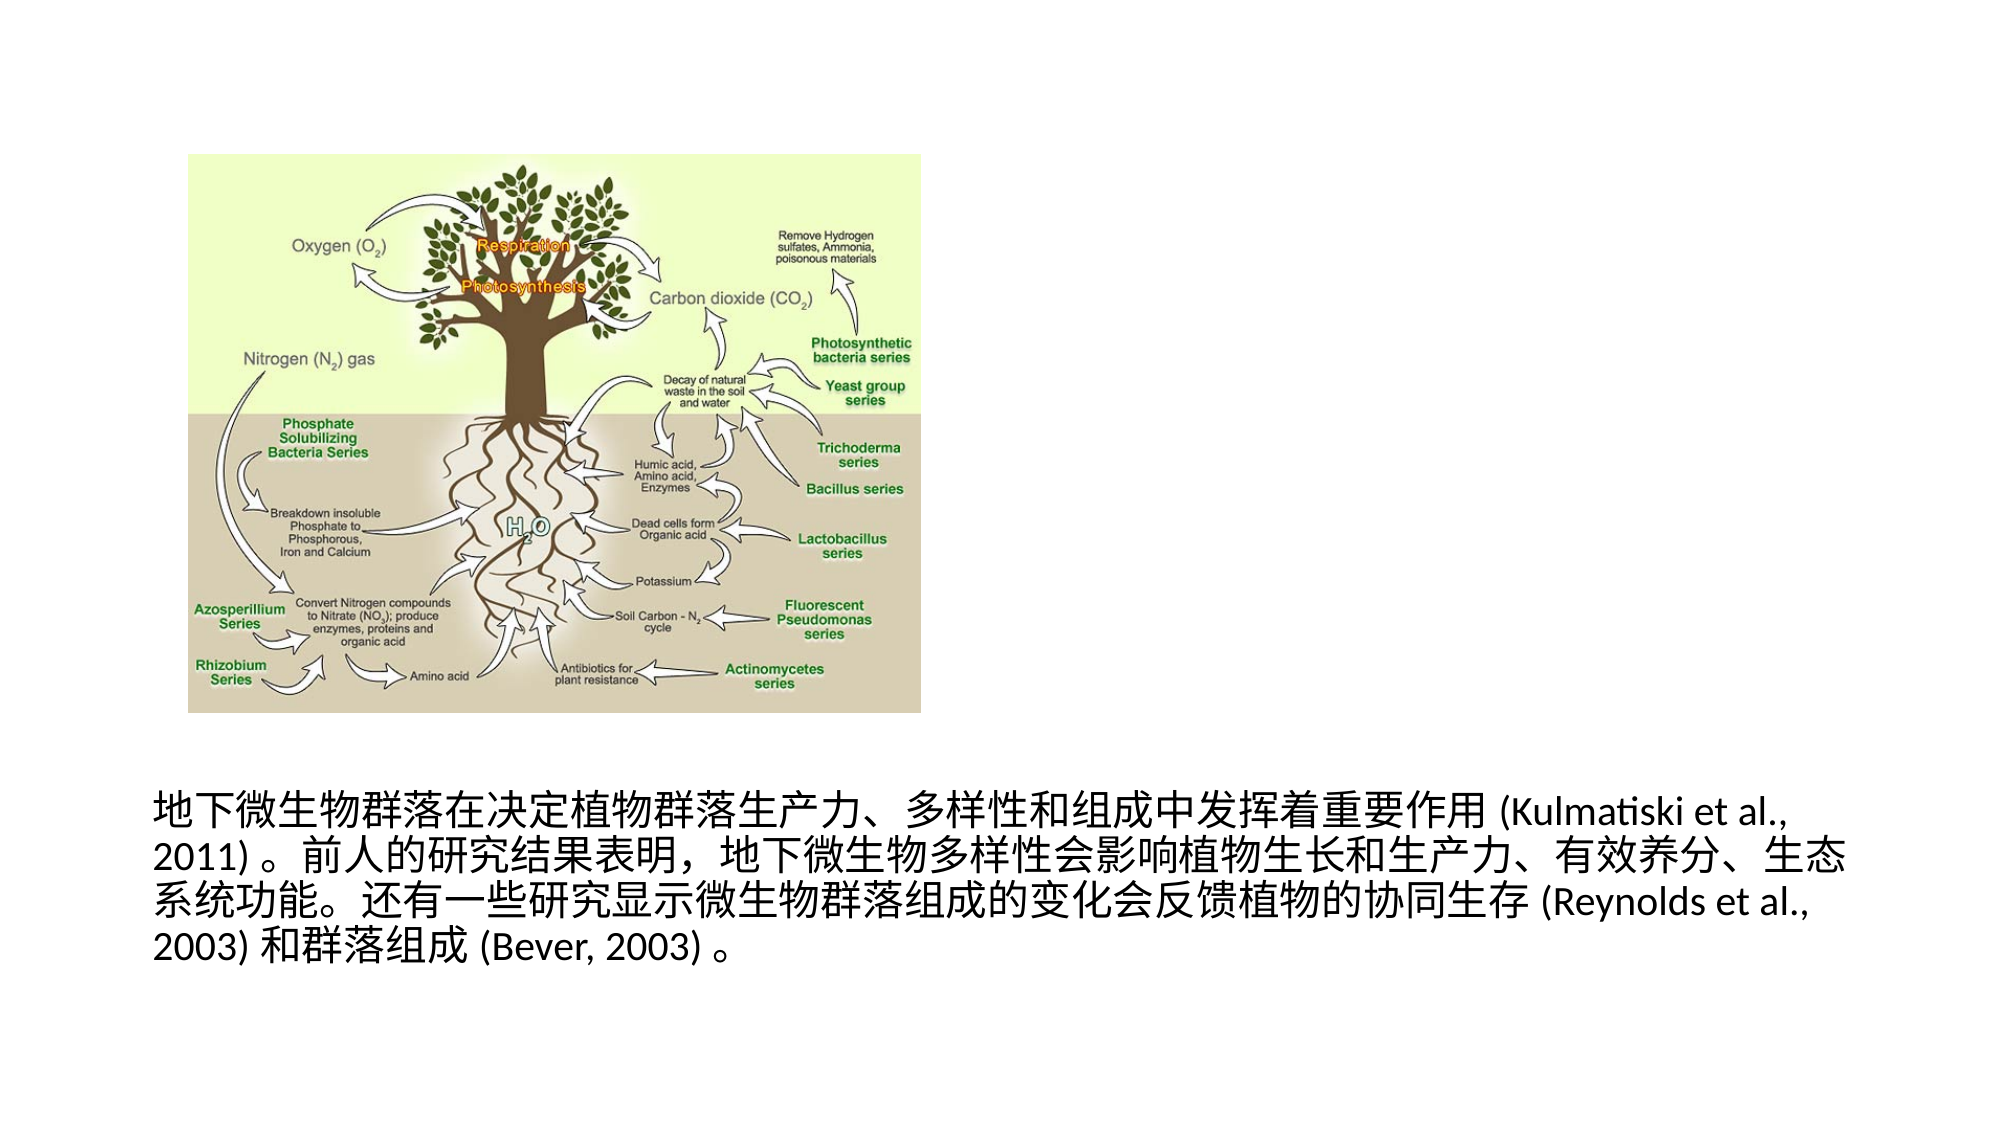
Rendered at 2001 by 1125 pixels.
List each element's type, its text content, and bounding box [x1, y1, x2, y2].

picture [188, 153, 921, 713]
list 地下微生物群落在决定植物群落生产力、多样性和组成中发挥着重要作用(Kulmatiski et al., 2011)。前人的研究结果表明，地下微生物多样性会影响植物生长和生产力、有效养分、生态系统功能。还有一些研究显示微生物群落组成的变化会反馈植物的协同生存(Reynolds et al., 2003)和群落组成(Bever, 2003)。 [137, 781, 1863, 1014]
